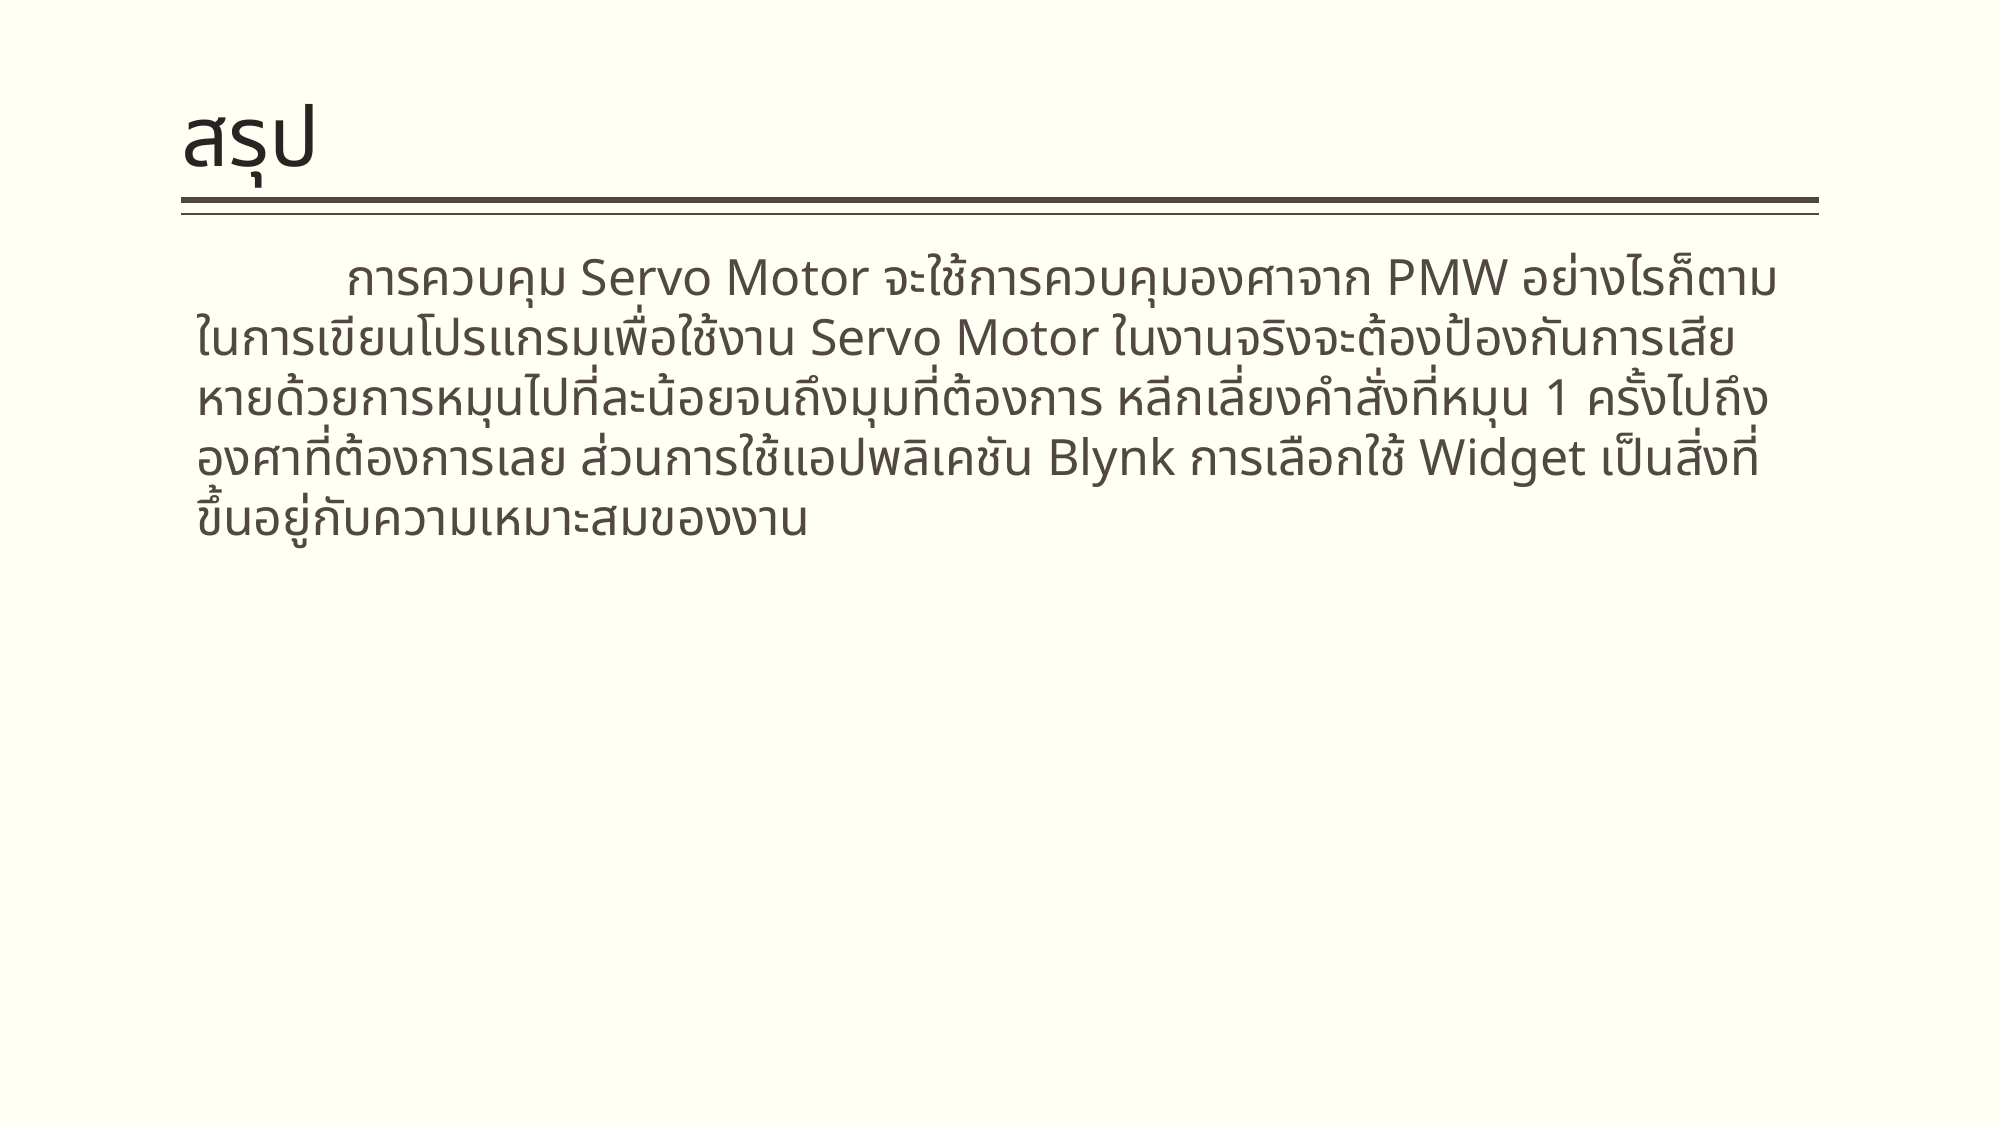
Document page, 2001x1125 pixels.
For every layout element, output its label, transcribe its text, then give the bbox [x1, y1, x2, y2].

text_box การควบคุม Servo Motor จะใช้การควบคุมองศาจาก PMW อย่างไรก็ตามในการเขียนโปรแกรมเพื่อใช้งาน Servo Motor ในงานจริงจะต้องป้องกันการเสียหายด้วยการหมุนไปที่ละน้อยจนถึงมุมที่ต้องการ หลีกเลี่ยงคำสั่งที่หมุน 1 ครั้งไปถึงองศาที่ต้องการเลย ส่วนการใช้แอปพลิเคชัน Blynk การเลือกใช้ Widget เป็นสิ่งที่ขึ้นอยู่กับความเหมาะสมของงาน [181, 238, 1819, 554]
title สรุป [181, 12, 1819, 193]
